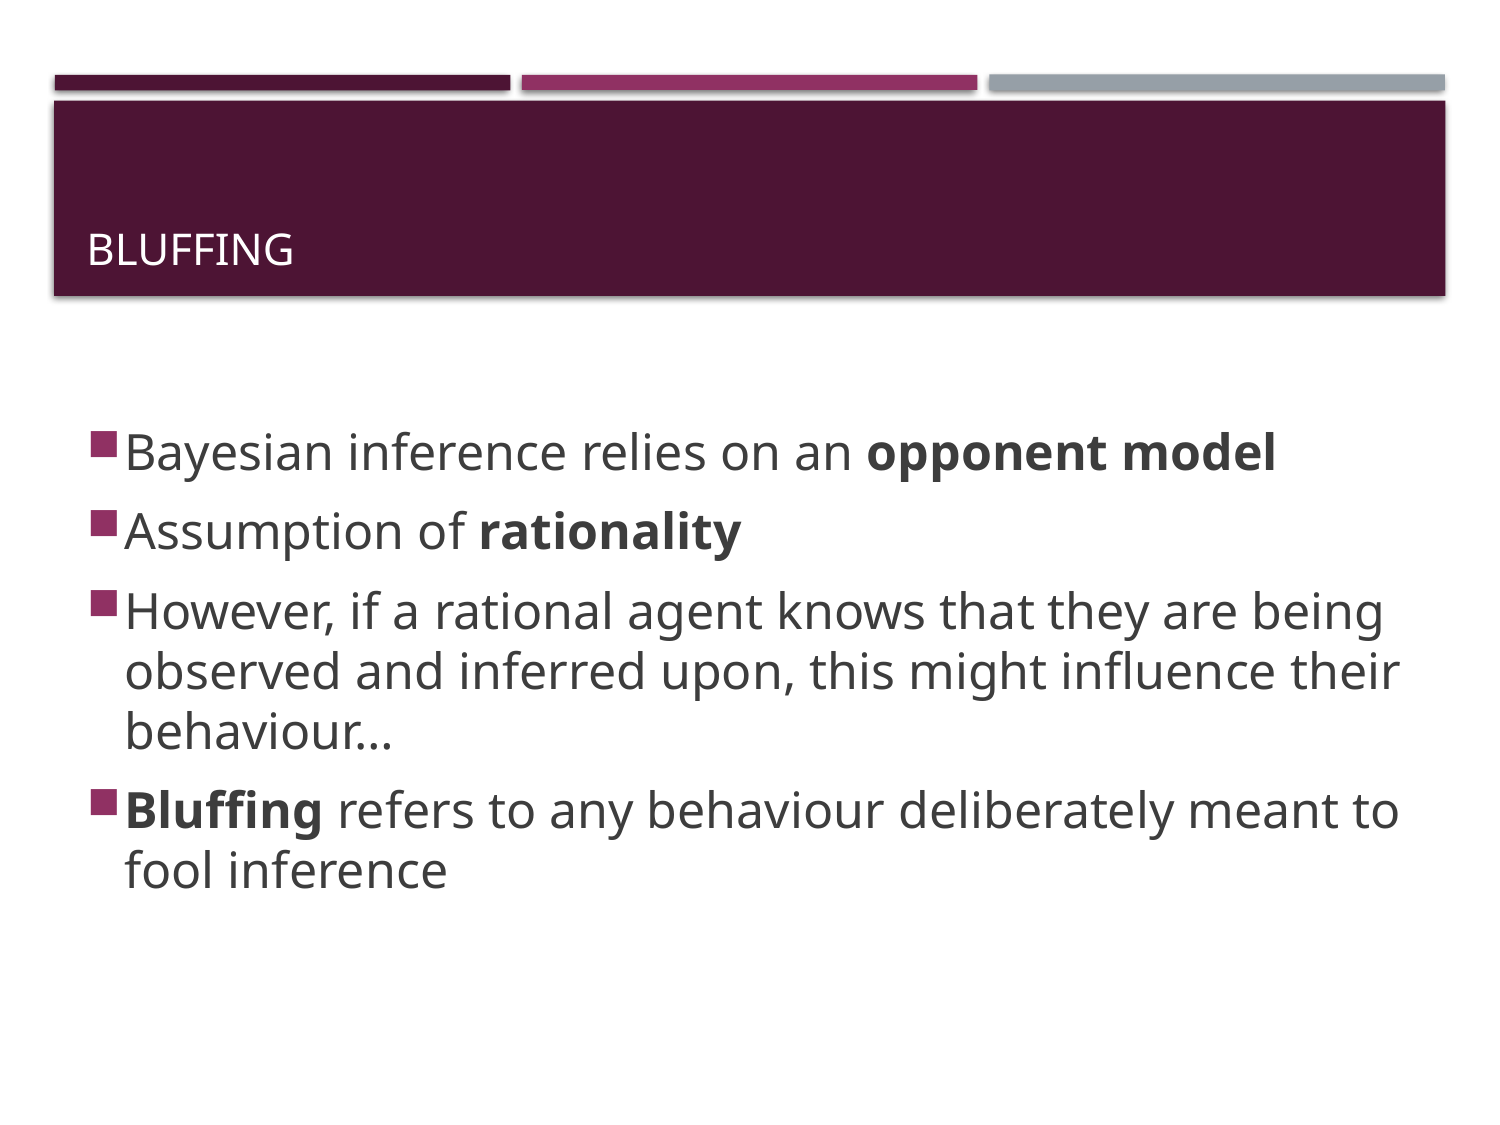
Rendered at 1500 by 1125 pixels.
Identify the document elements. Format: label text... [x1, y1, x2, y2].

title Bluffing [71, 115, 1429, 282]
list Bayesian inference relies on an opponent model Assumption of rationality However, if a rational agent knows that they are being observed and inferred upon, this might influence their behaviour… Bluffing refers to any behaviour deliberately meant to fool inference [71, 357, 1429, 962]
